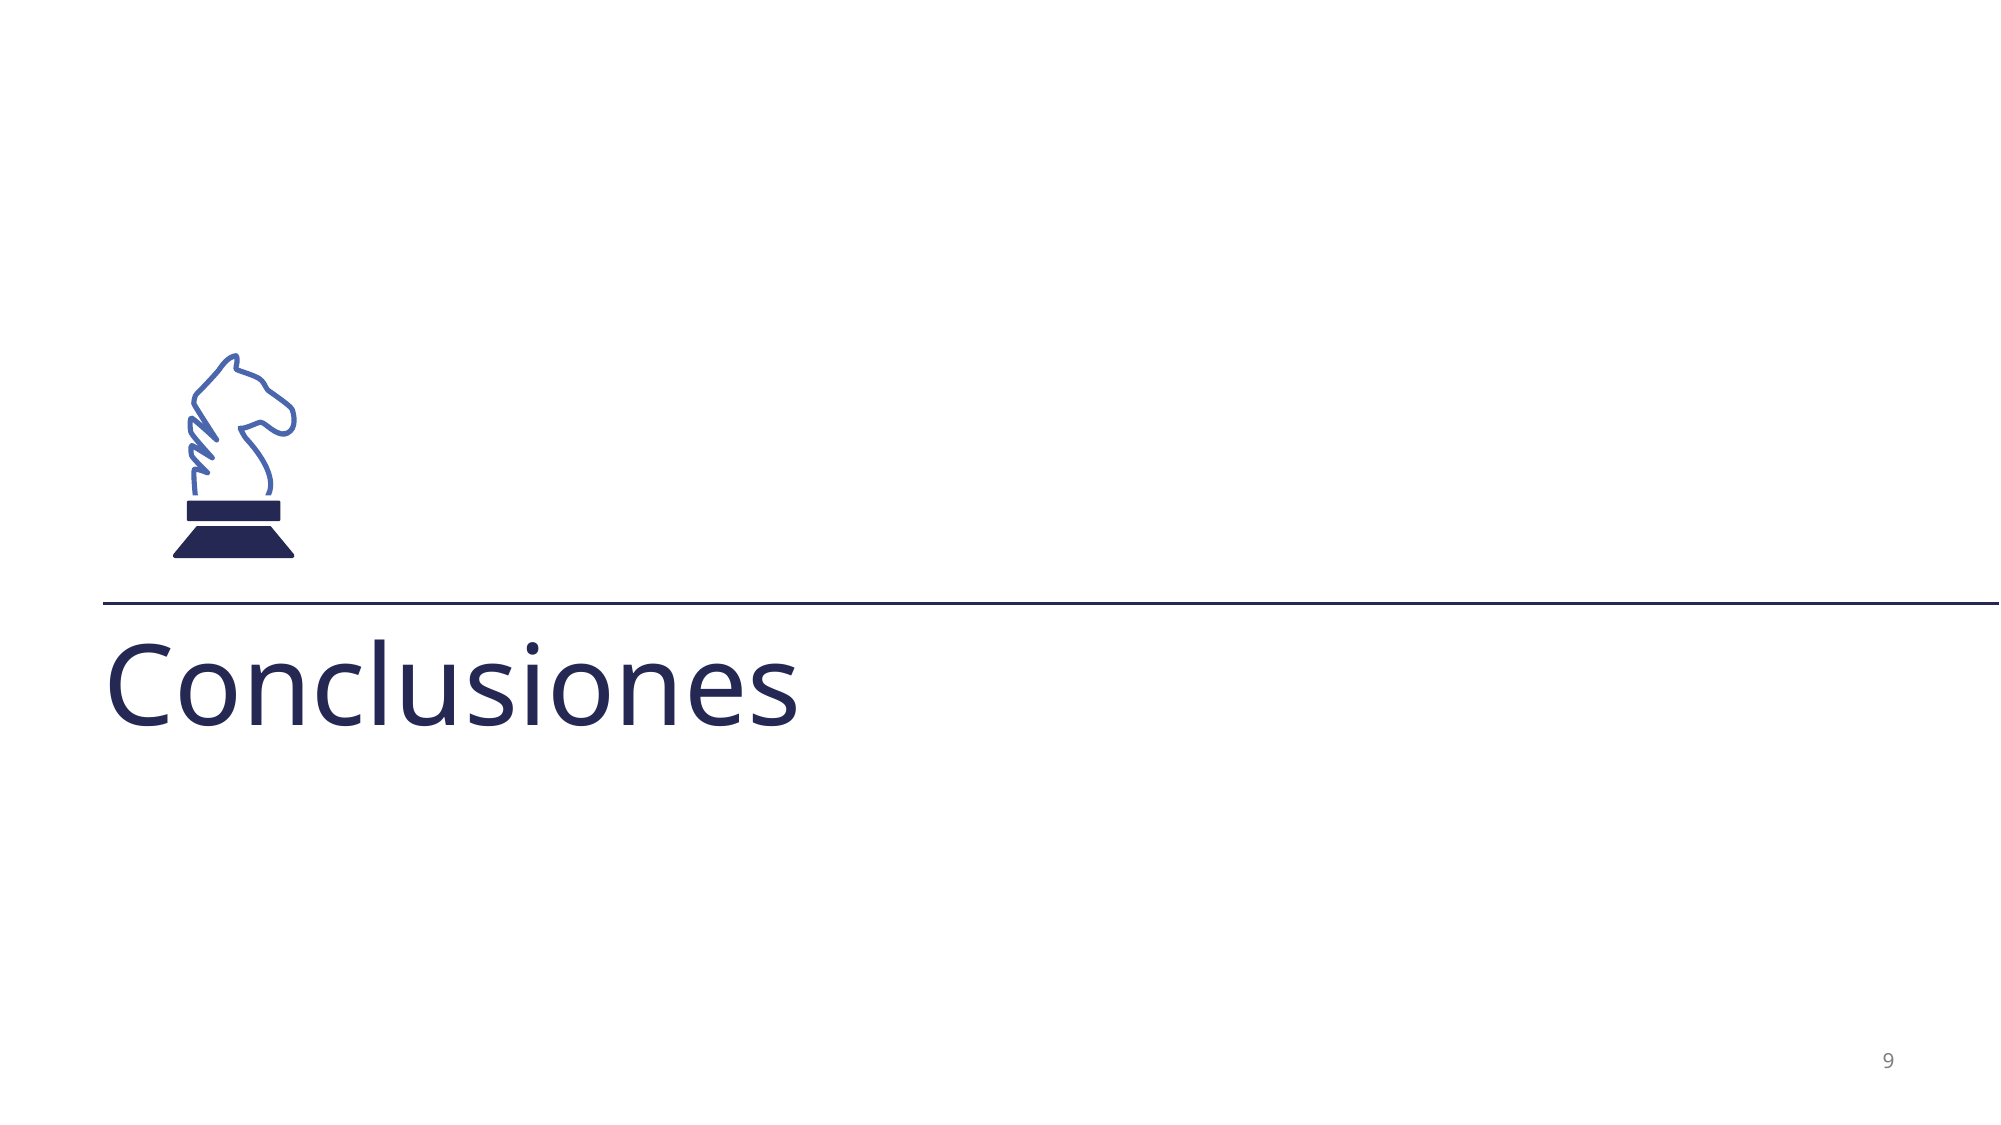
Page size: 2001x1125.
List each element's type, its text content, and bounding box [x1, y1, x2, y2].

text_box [98, 315, 370, 587]
title Conclusiones [103, 627, 1898, 963]
